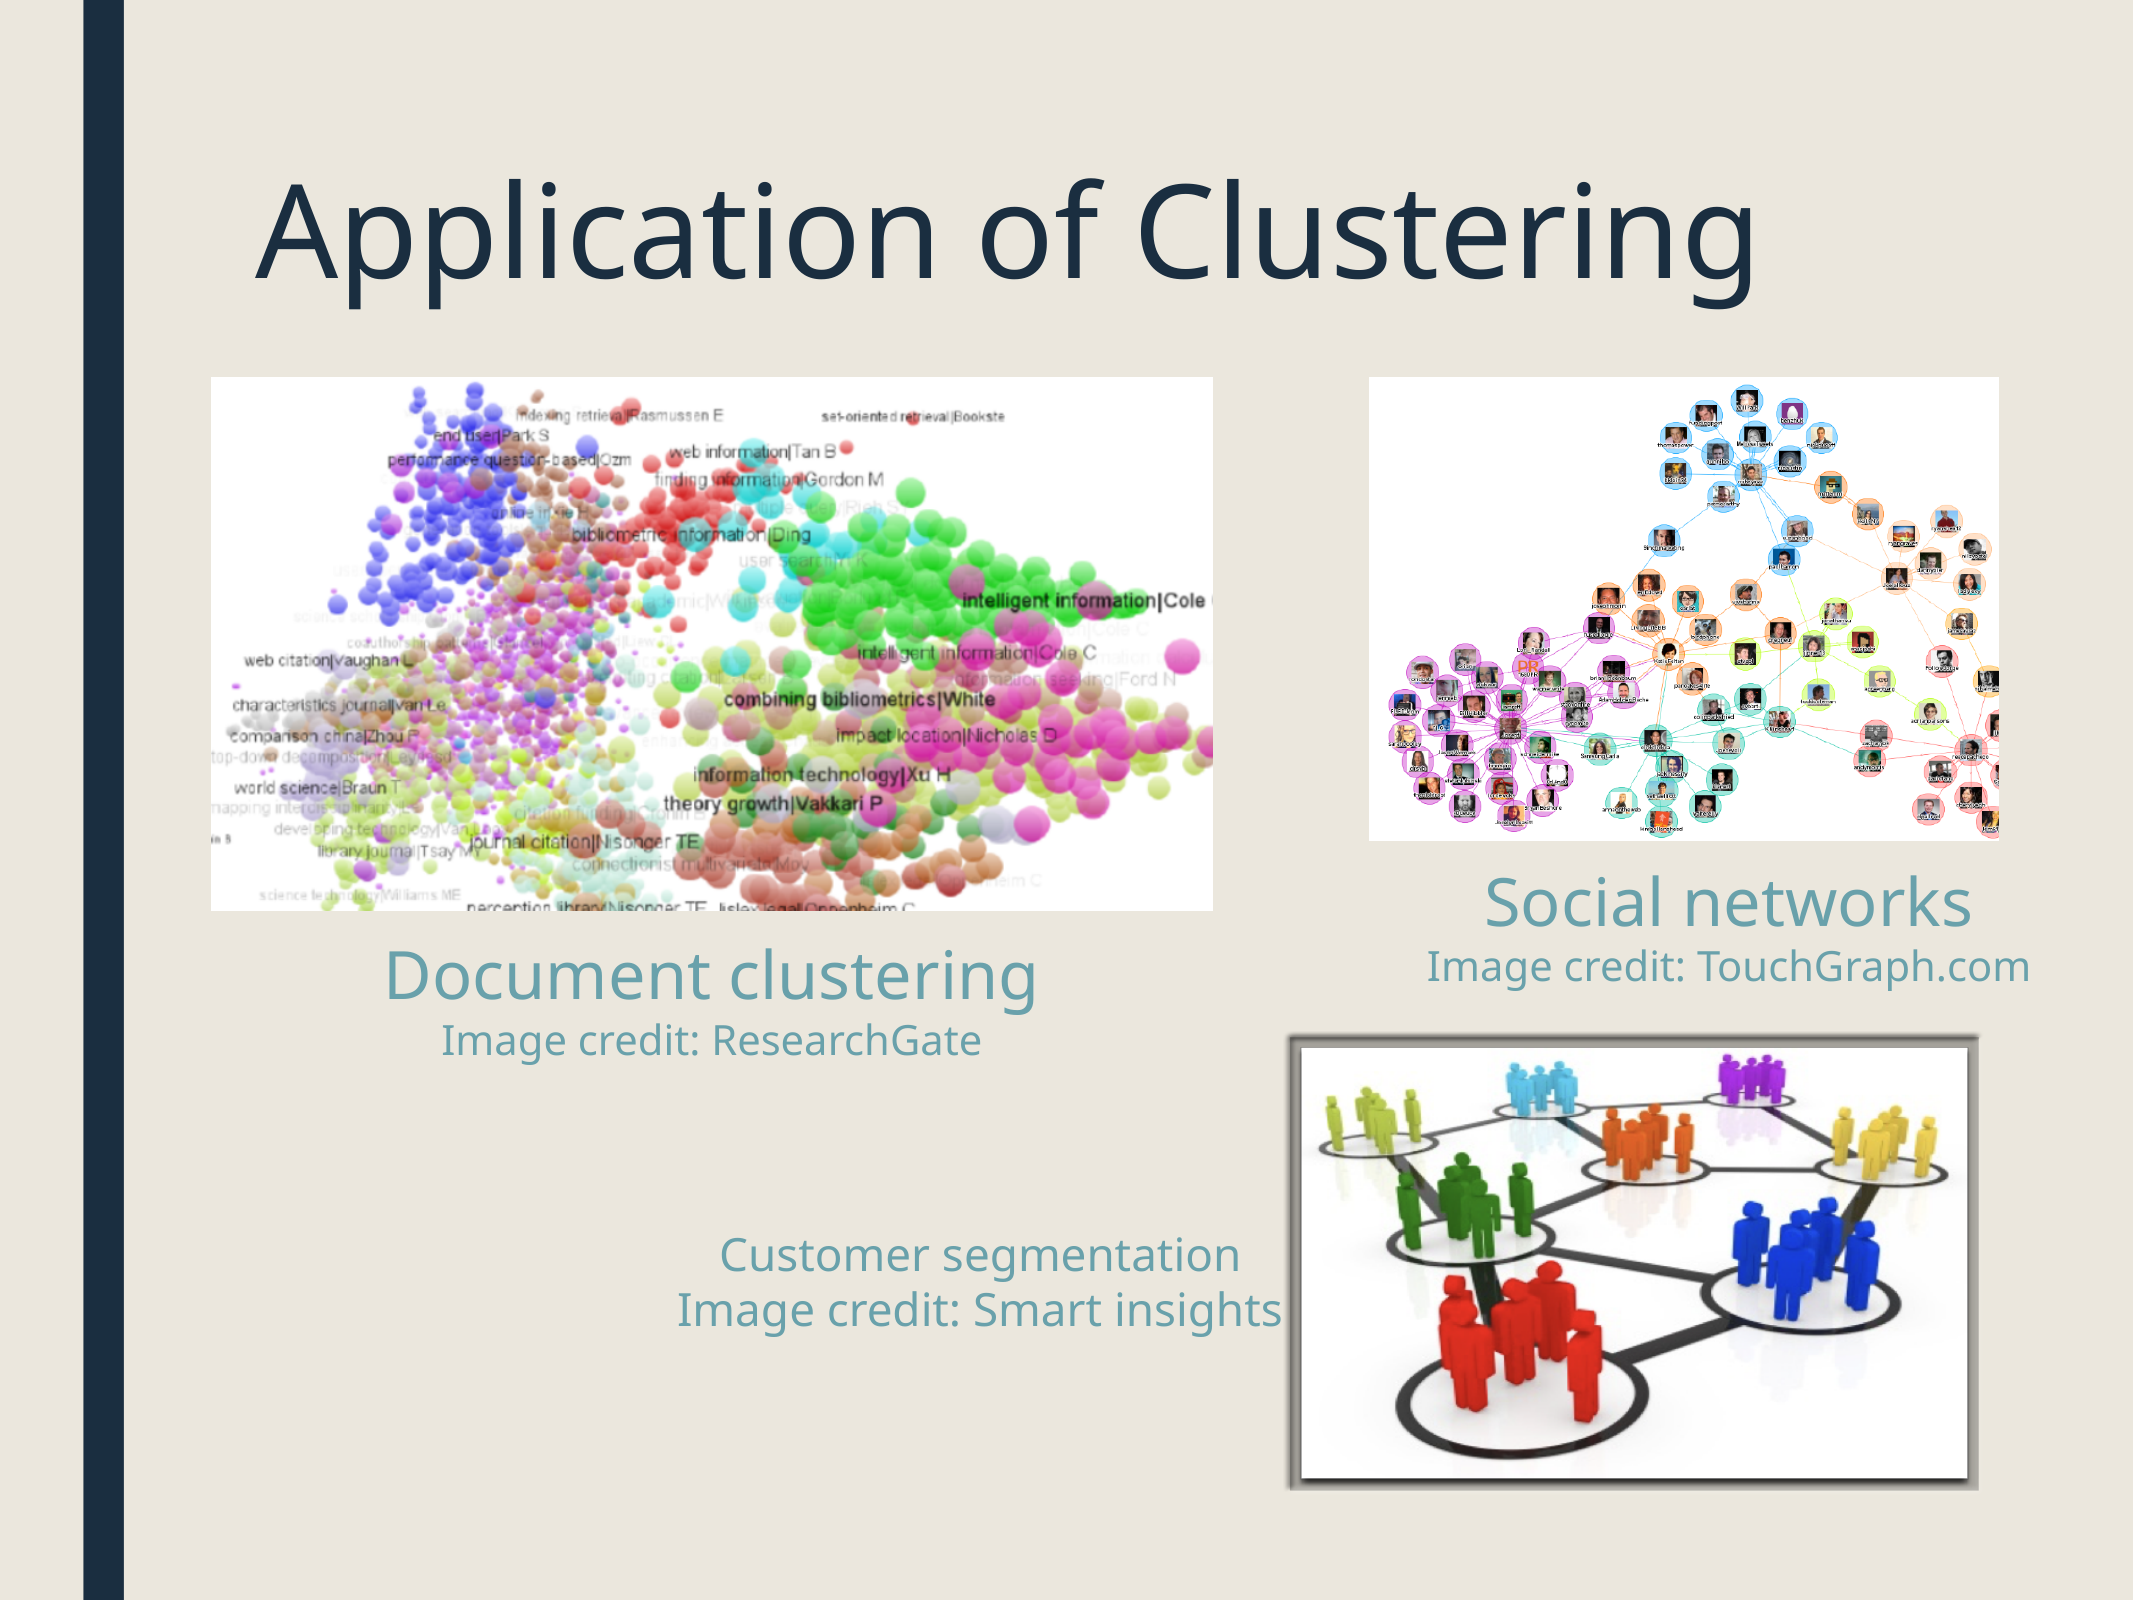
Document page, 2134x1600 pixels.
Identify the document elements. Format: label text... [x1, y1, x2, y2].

picture [1283, 1031, 1986, 1497]
title Application of Clustering [240, 159, 1920, 507]
text_box Social networks Image credit: TouchGraph.com [1412, 852, 2047, 998]
text_box Customer segmentation Image credit: Smart insights [668, 1217, 1283, 1344]
picture [211, 377, 1213, 911]
text_box Document clustering Image credit: ResearchGate [368, 926, 1055, 1071]
picture [1369, 377, 1999, 841]
